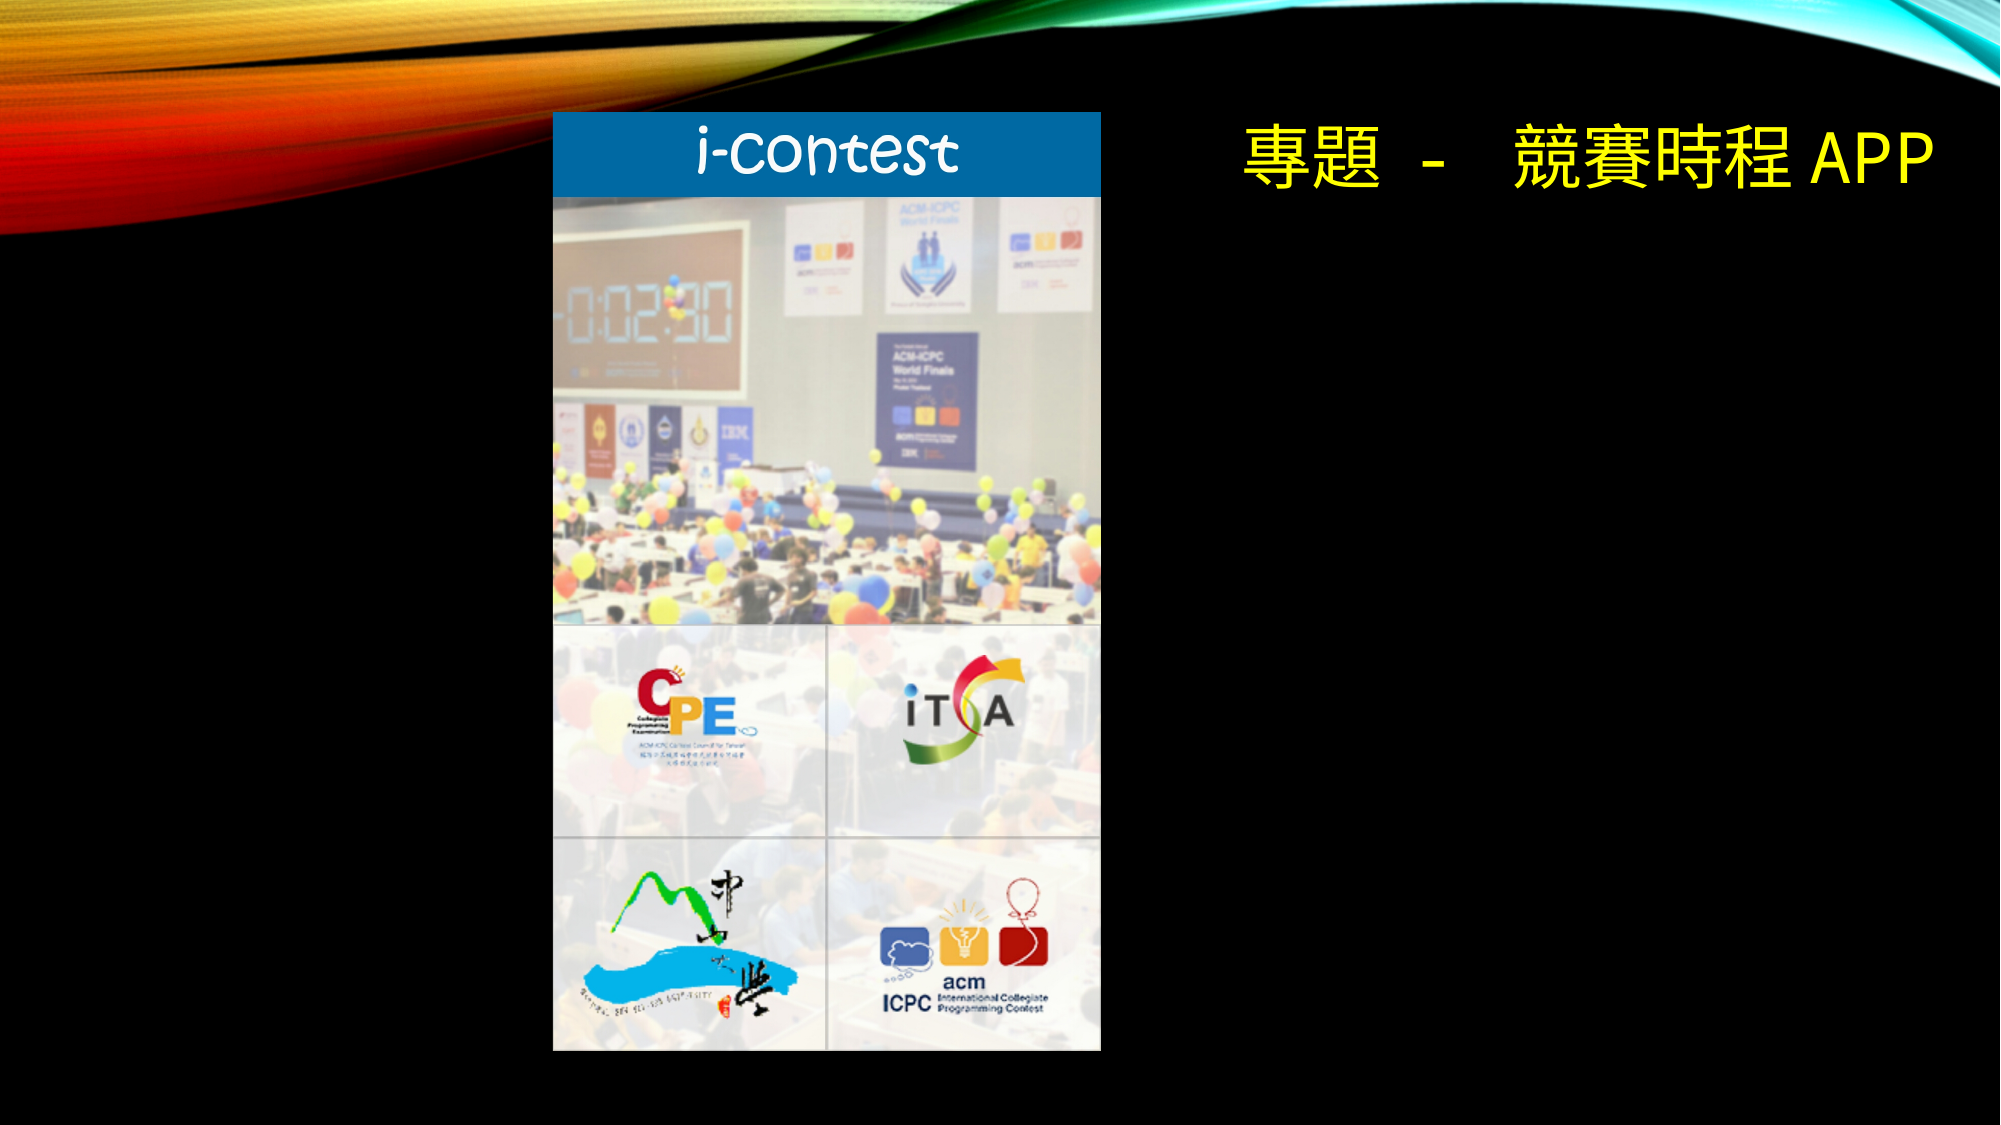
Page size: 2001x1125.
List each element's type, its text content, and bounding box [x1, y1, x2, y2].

picture [0, 0, 2000, 1051]
title 專題 - 競賽時程APP [1209, 79, 1969, 242]
